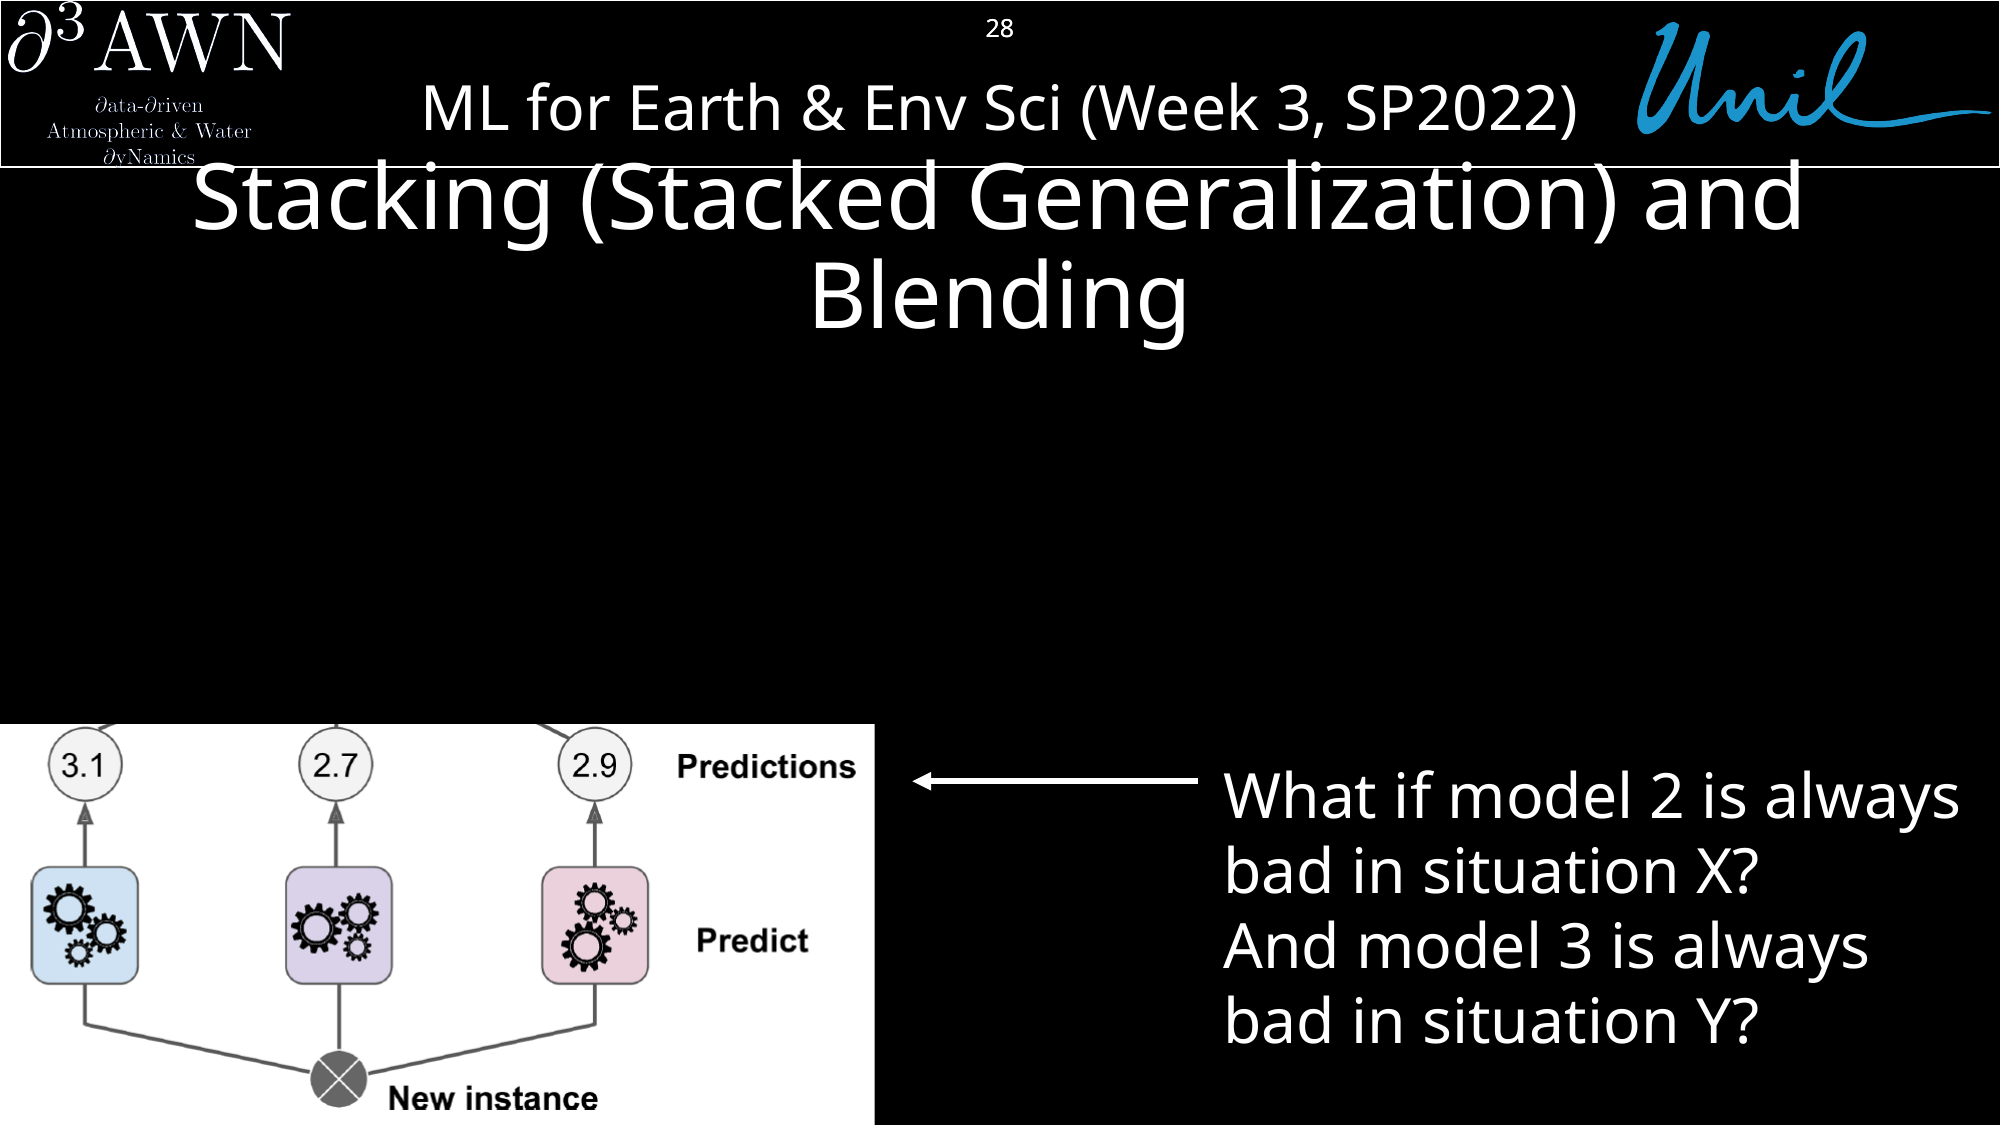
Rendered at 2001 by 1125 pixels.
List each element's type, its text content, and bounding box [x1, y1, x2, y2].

picture [1609, 22, 2000, 145]
picture [0, 0, 298, 168]
picture [0, 372, 875, 1125]
title Stacking (Stacked Generalization) and Blending [0, 171, 2000, 327]
slide_number 28 [774, 0, 1225, 60]
text_box What if model 2 is always bad in situation X? And model 3 is always bad in situation Y? [1208, 748, 2000, 1064]
